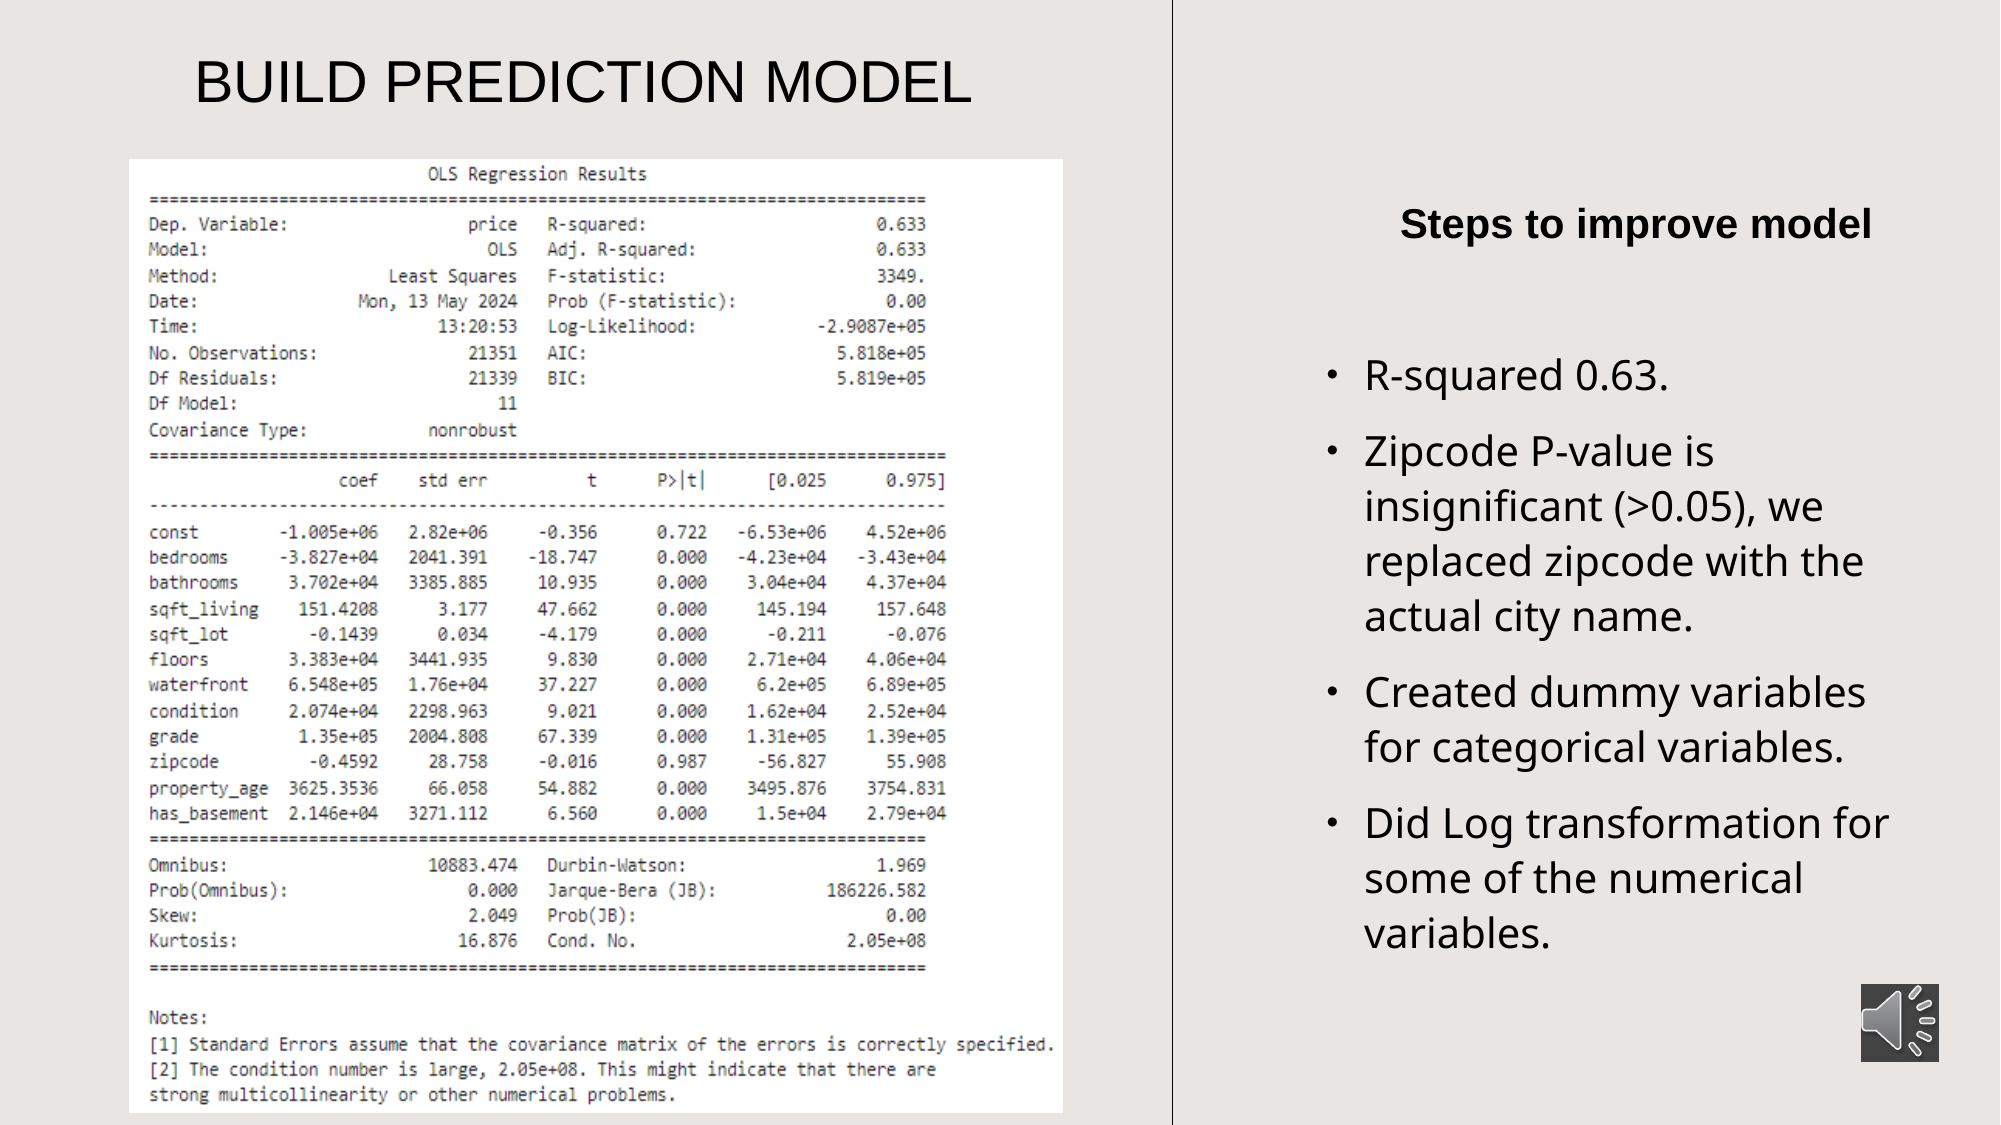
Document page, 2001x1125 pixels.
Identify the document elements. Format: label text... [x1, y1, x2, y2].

text_box [1173, 0, 2000, 1125]
list Steps to improve model R-squared 0.63. Zipcode P-value is insignificant (>0.05), we replaced zipcode with the actual city name. Created dummy variables for categorical variables. Did Log transformation for some of the numerical variables. [1311, 184, 1938, 1061]
text_box [0, 0, 1172, 1125]
picture [129, 159, 1063, 1113]
picture [1860, 982, 1941, 1063]
title BUILD PREDICTION MODEL [134, 23, 1034, 159]
